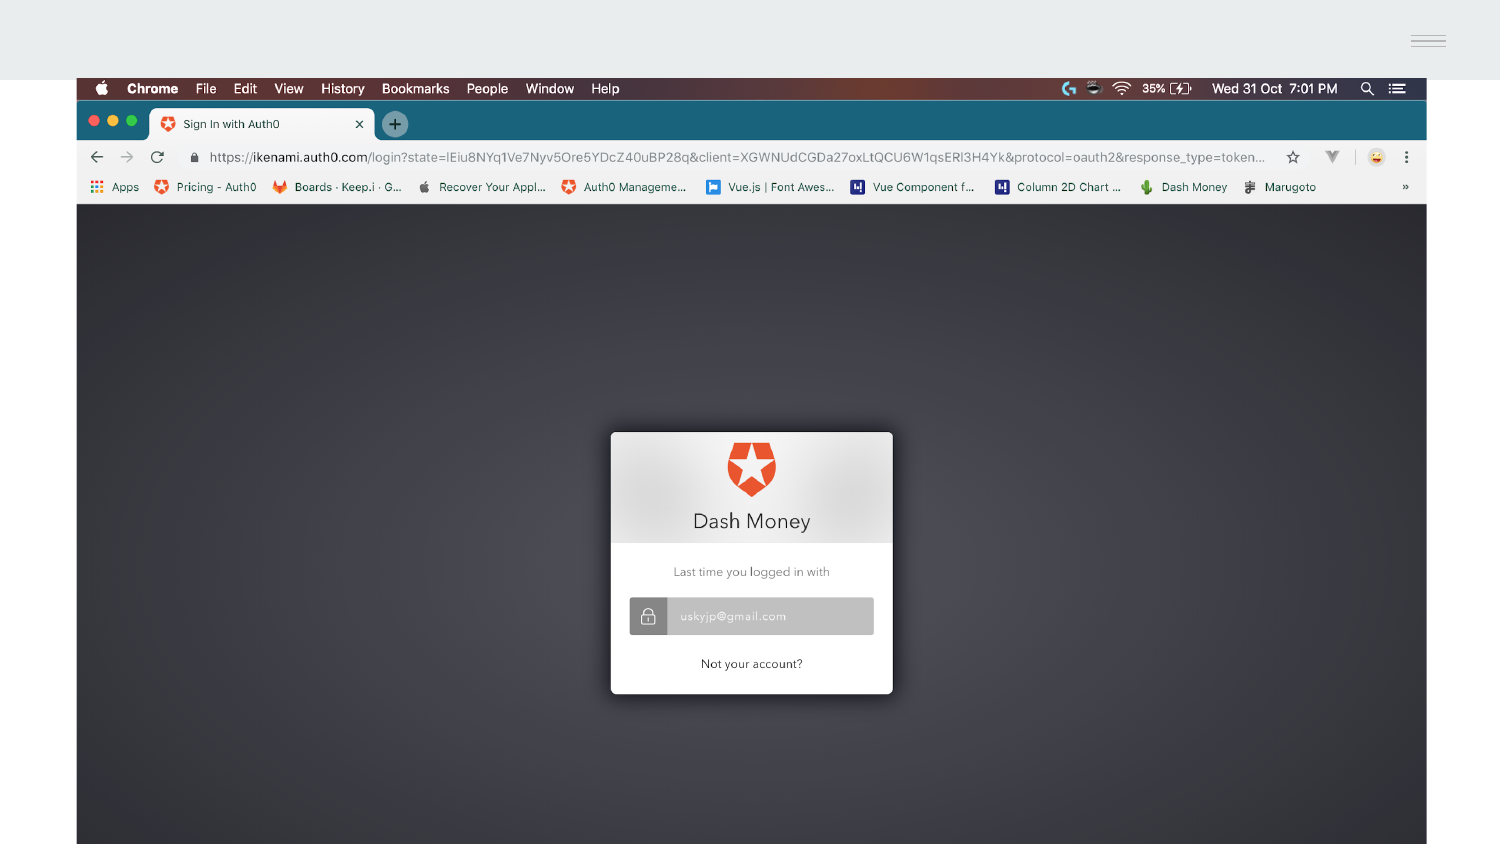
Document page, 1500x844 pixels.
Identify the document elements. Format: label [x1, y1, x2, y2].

picture [76, 78, 1427, 844]
